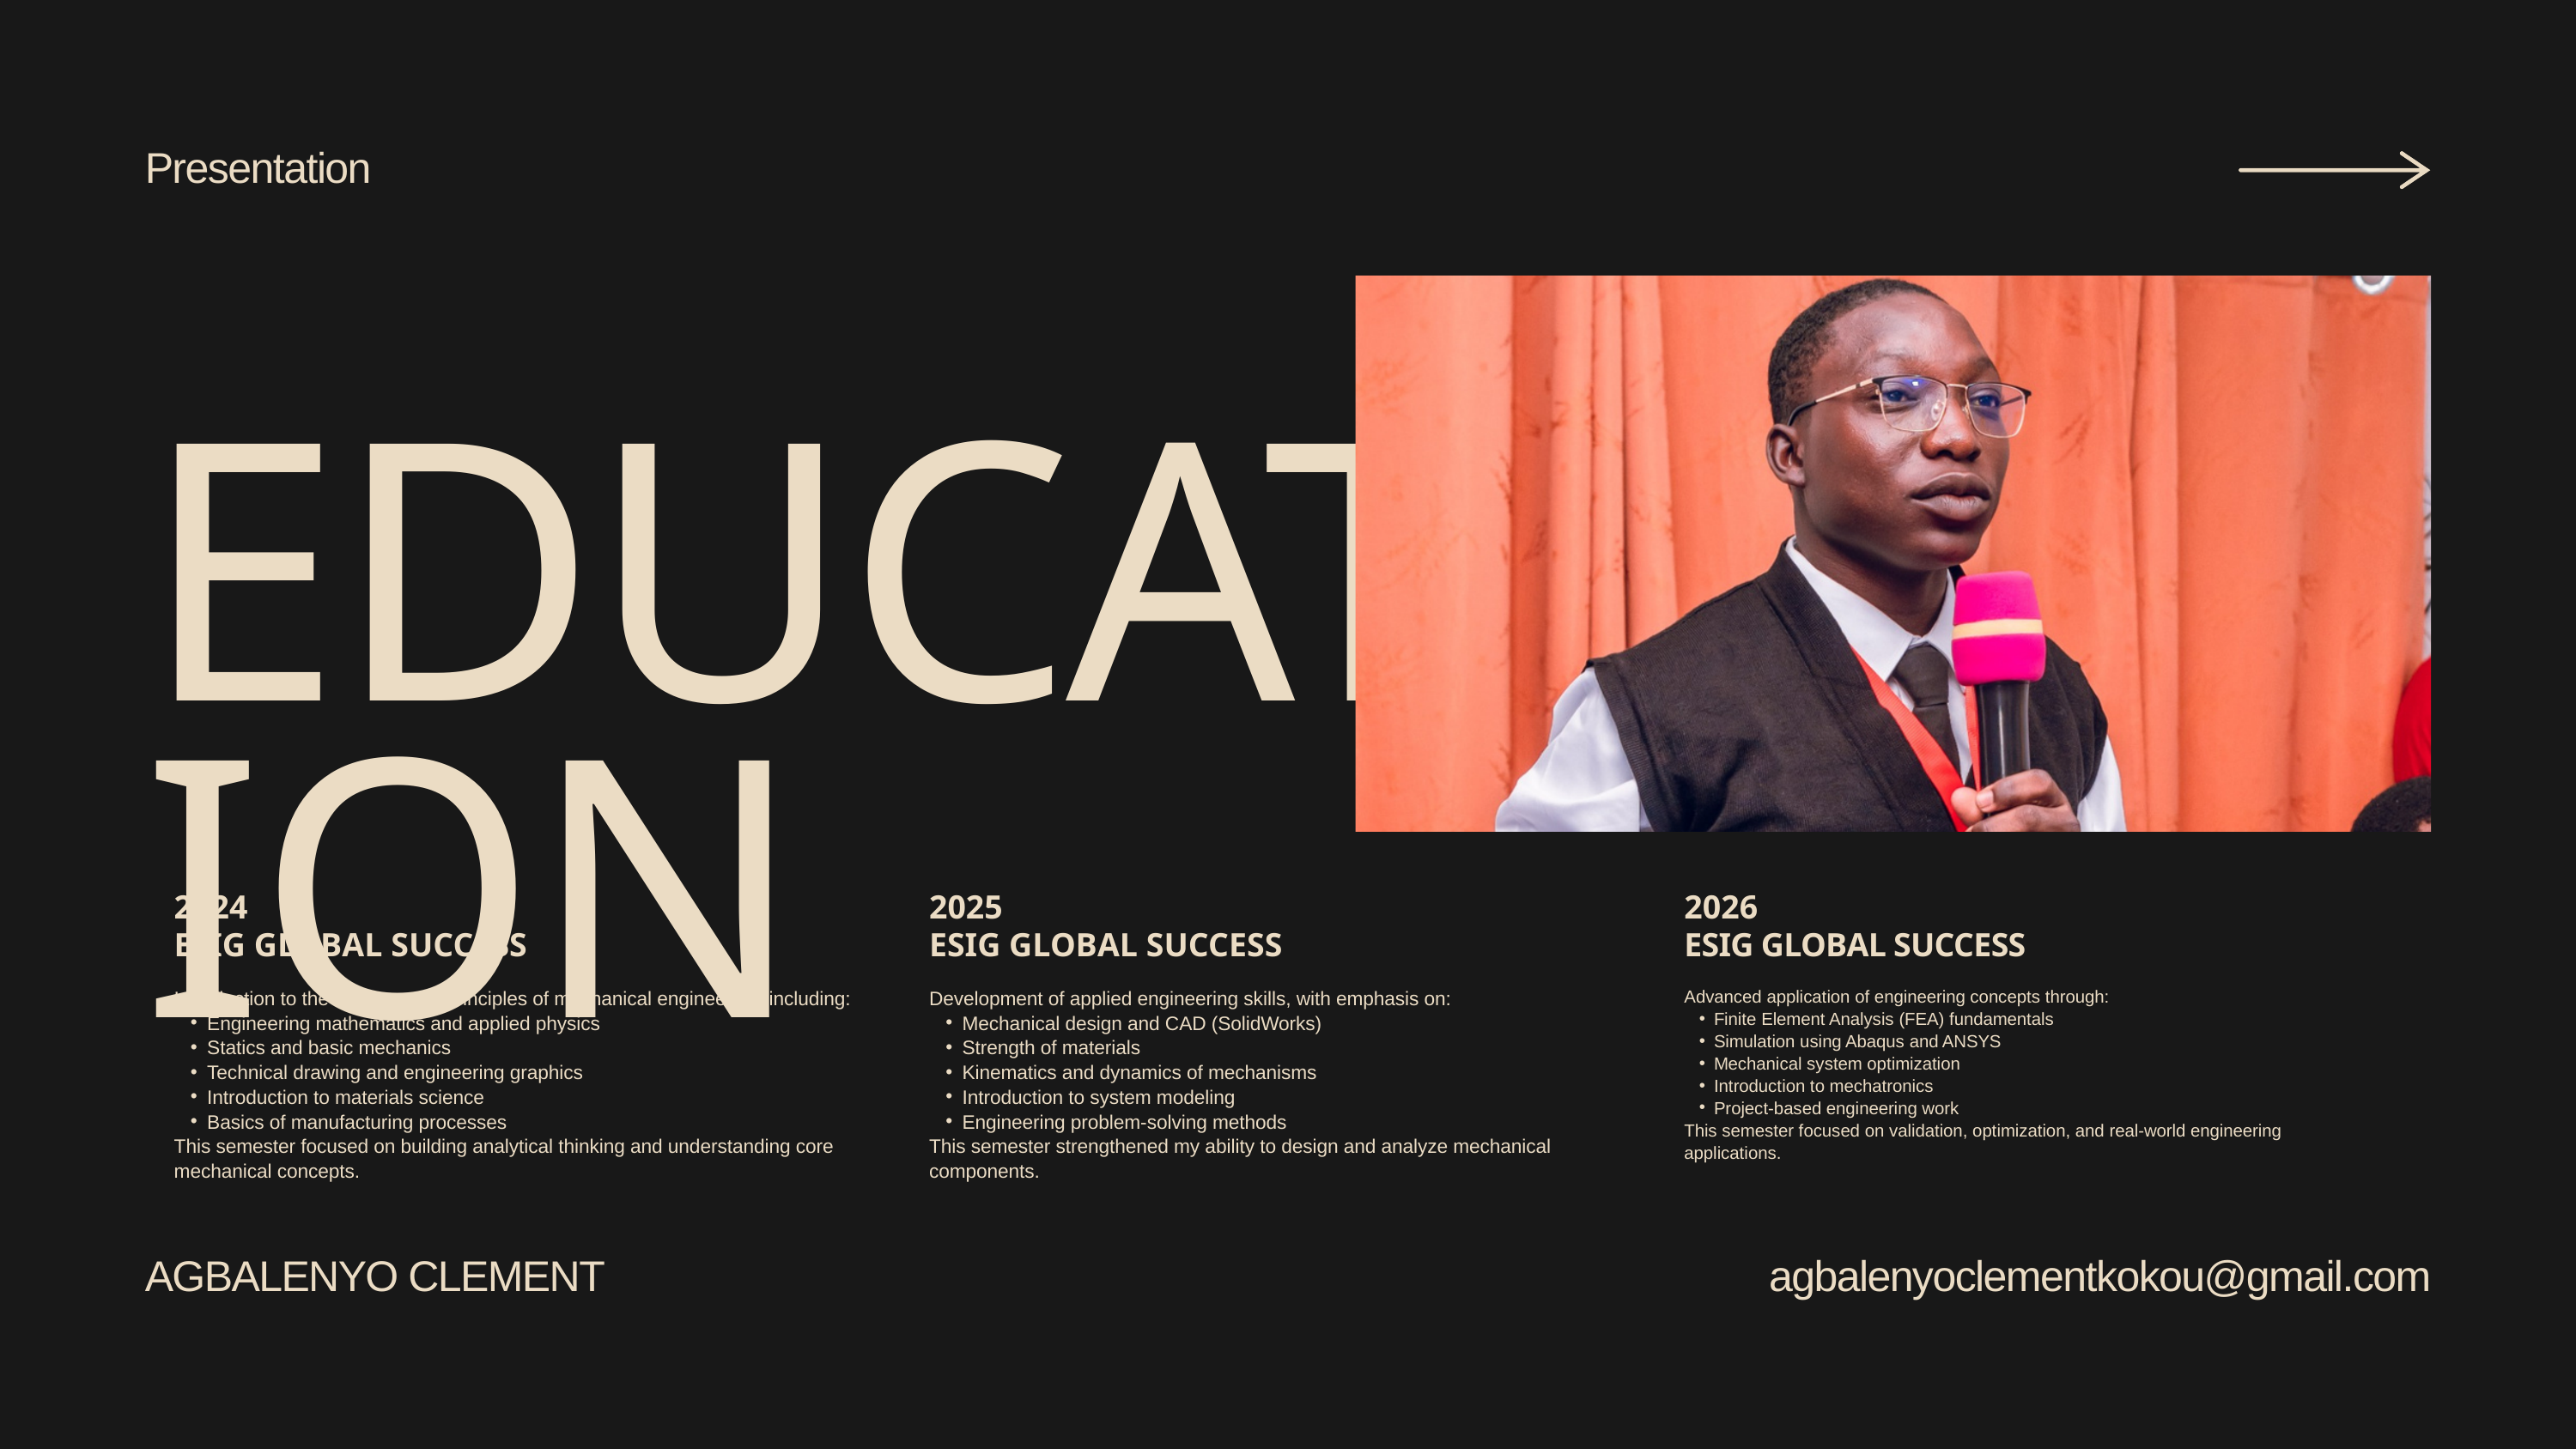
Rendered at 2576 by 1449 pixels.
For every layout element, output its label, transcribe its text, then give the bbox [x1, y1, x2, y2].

text_box agbalenyoclementkokou@gmail.com [1728, 1261, 2432, 1300]
text_box Advanced application of engineering concepts through: Finite Element Analysis (FEA) fundamentals Simulation using Abaqus and ANSYS Mechanical system optimization Introduction to mechatronics Project-based engineering work This semester focused on validation, optimization, and real-world engineering applications. [1684, 985, 2335, 1185]
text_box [1355, 275, 2432, 833]
text_box AGBALENYO CLEMENT [144, 1261, 611, 1300]
text_box [2238, 144, 2432, 191]
text_box 2024 [173, 884, 658, 925]
text_box Introduction to the fundamental principles of mechanical engineering, including: Engineering mathematics and applied physics Statics and basic mechanics Technical drawing and engineering graphics Introduction to materials science Basics of manufacturing processes This semester focused on building analytical thinking and understanding core mechanical concepts. [173, 985, 892, 1207]
text_box ESIG GLOBAL SUCCESS [1684, 925, 2168, 964]
text_box ESIG GLOBAL SUCCESS [929, 925, 1413, 964]
text_box 2025 [929, 884, 1413, 925]
text_box ESIG GLOBAL SUCCESS [173, 925, 658, 964]
text_box 2026 [1684, 884, 2168, 925]
text_box Presentation [144, 153, 550, 192]
text_box EDUCATION [142, 456, 1538, 1089]
text_box Development of applied engineering skills, with emphasis on: Mechanical design and CAD (SolidWorks) Strength of materials Kinematics and dynamics of mechanisms Introduction to system modeling Engineering problem-solving methods This semester strengthened my ability to design and analyze mechanical components. [929, 985, 1649, 1207]
